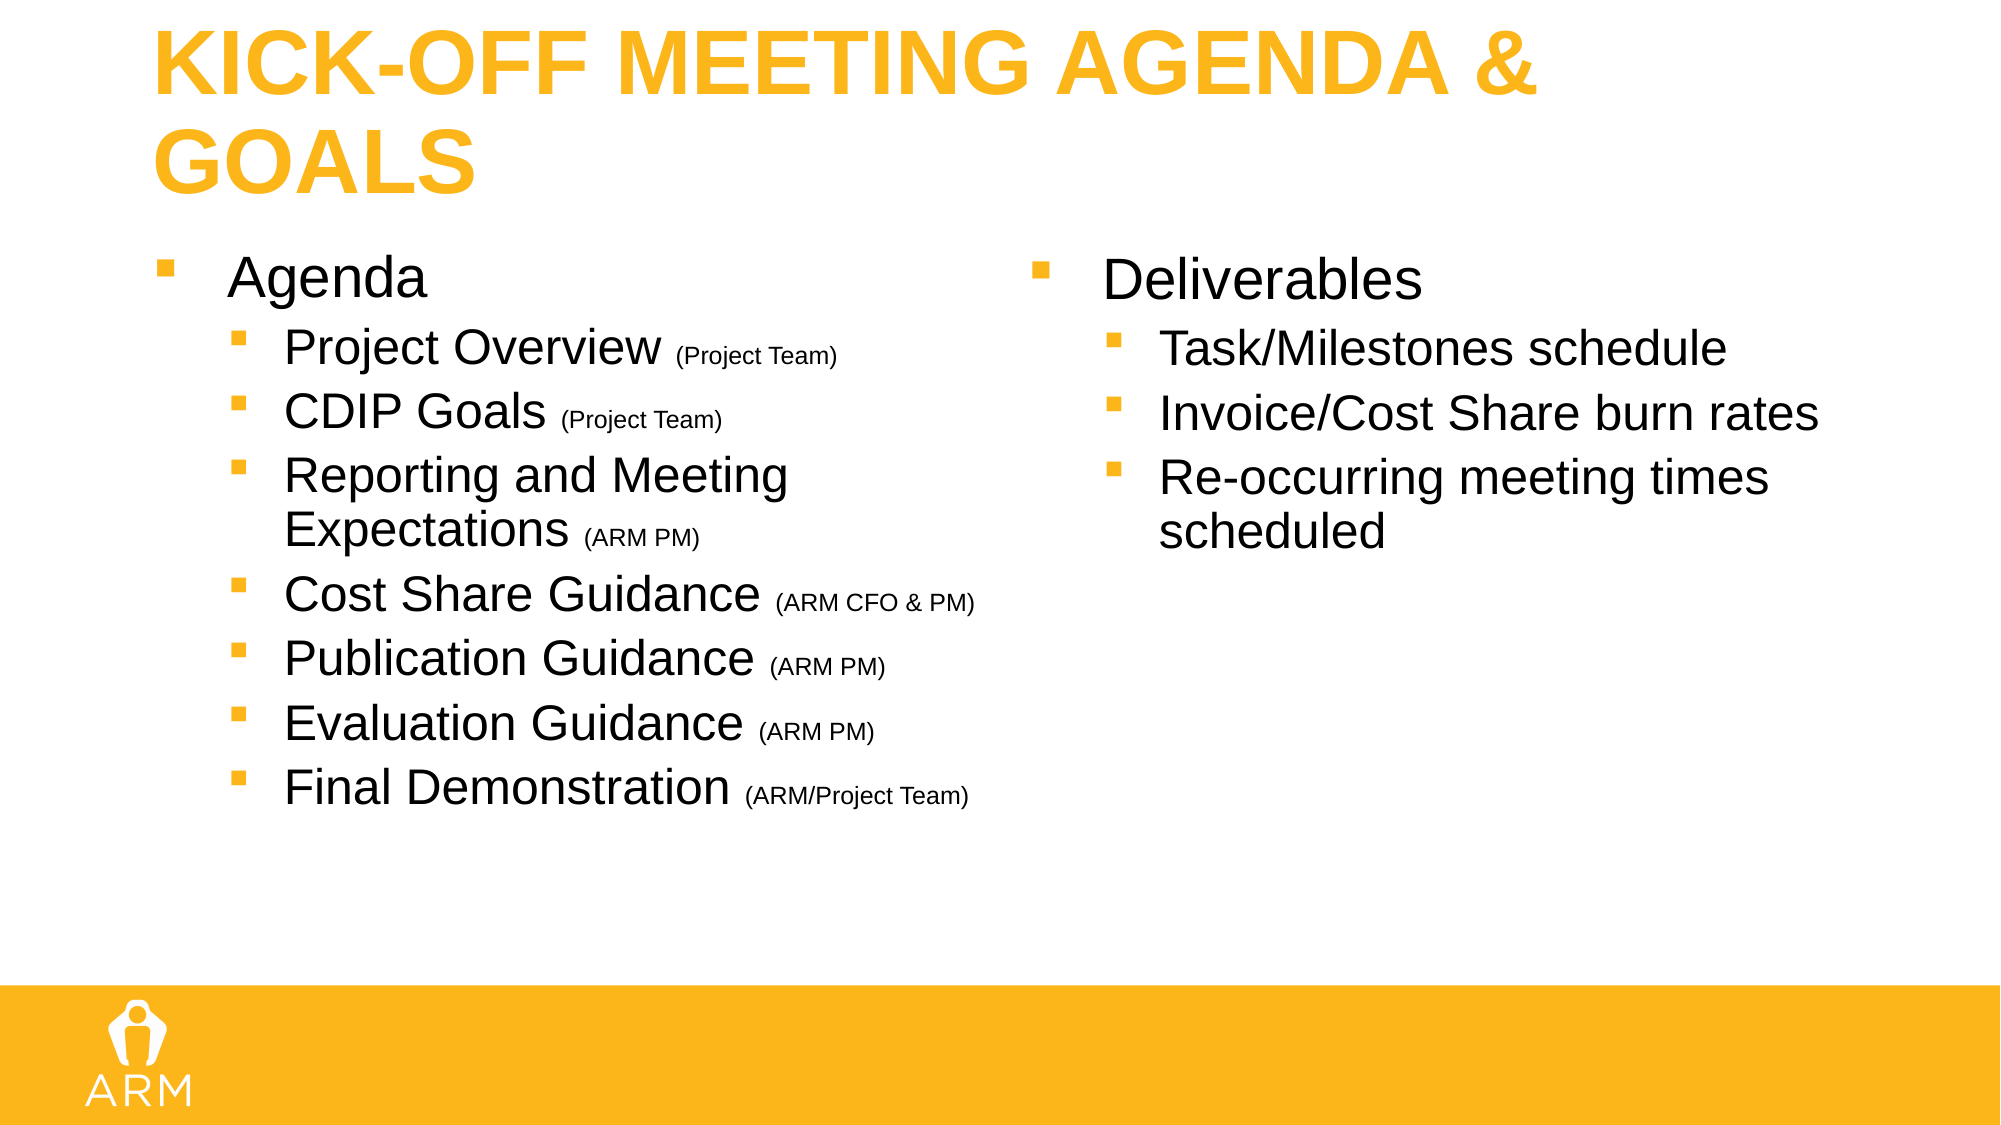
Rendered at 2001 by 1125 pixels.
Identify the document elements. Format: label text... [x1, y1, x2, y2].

title Kick-off Meeting Agenda & Goals [137, 5, 1863, 224]
list Agenda Project Overview (Project Team) CDIP Goals (Project Team) Reporting and Meeting Expectations (ARM PM) Cost Share Guidance (ARM CFO & PM) Publication Guidance (ARM PM) Evaluation Guidance (ARM PM) Final Demonstration (ARM/Project Team) [137, 240, 1013, 954]
picture [0, 953, 295, 1125]
list Deliverables Task/Milestones schedule Invoice/Cost Share burn rates Re-occurring meeting times scheduled [1012, 241, 1863, 956]
